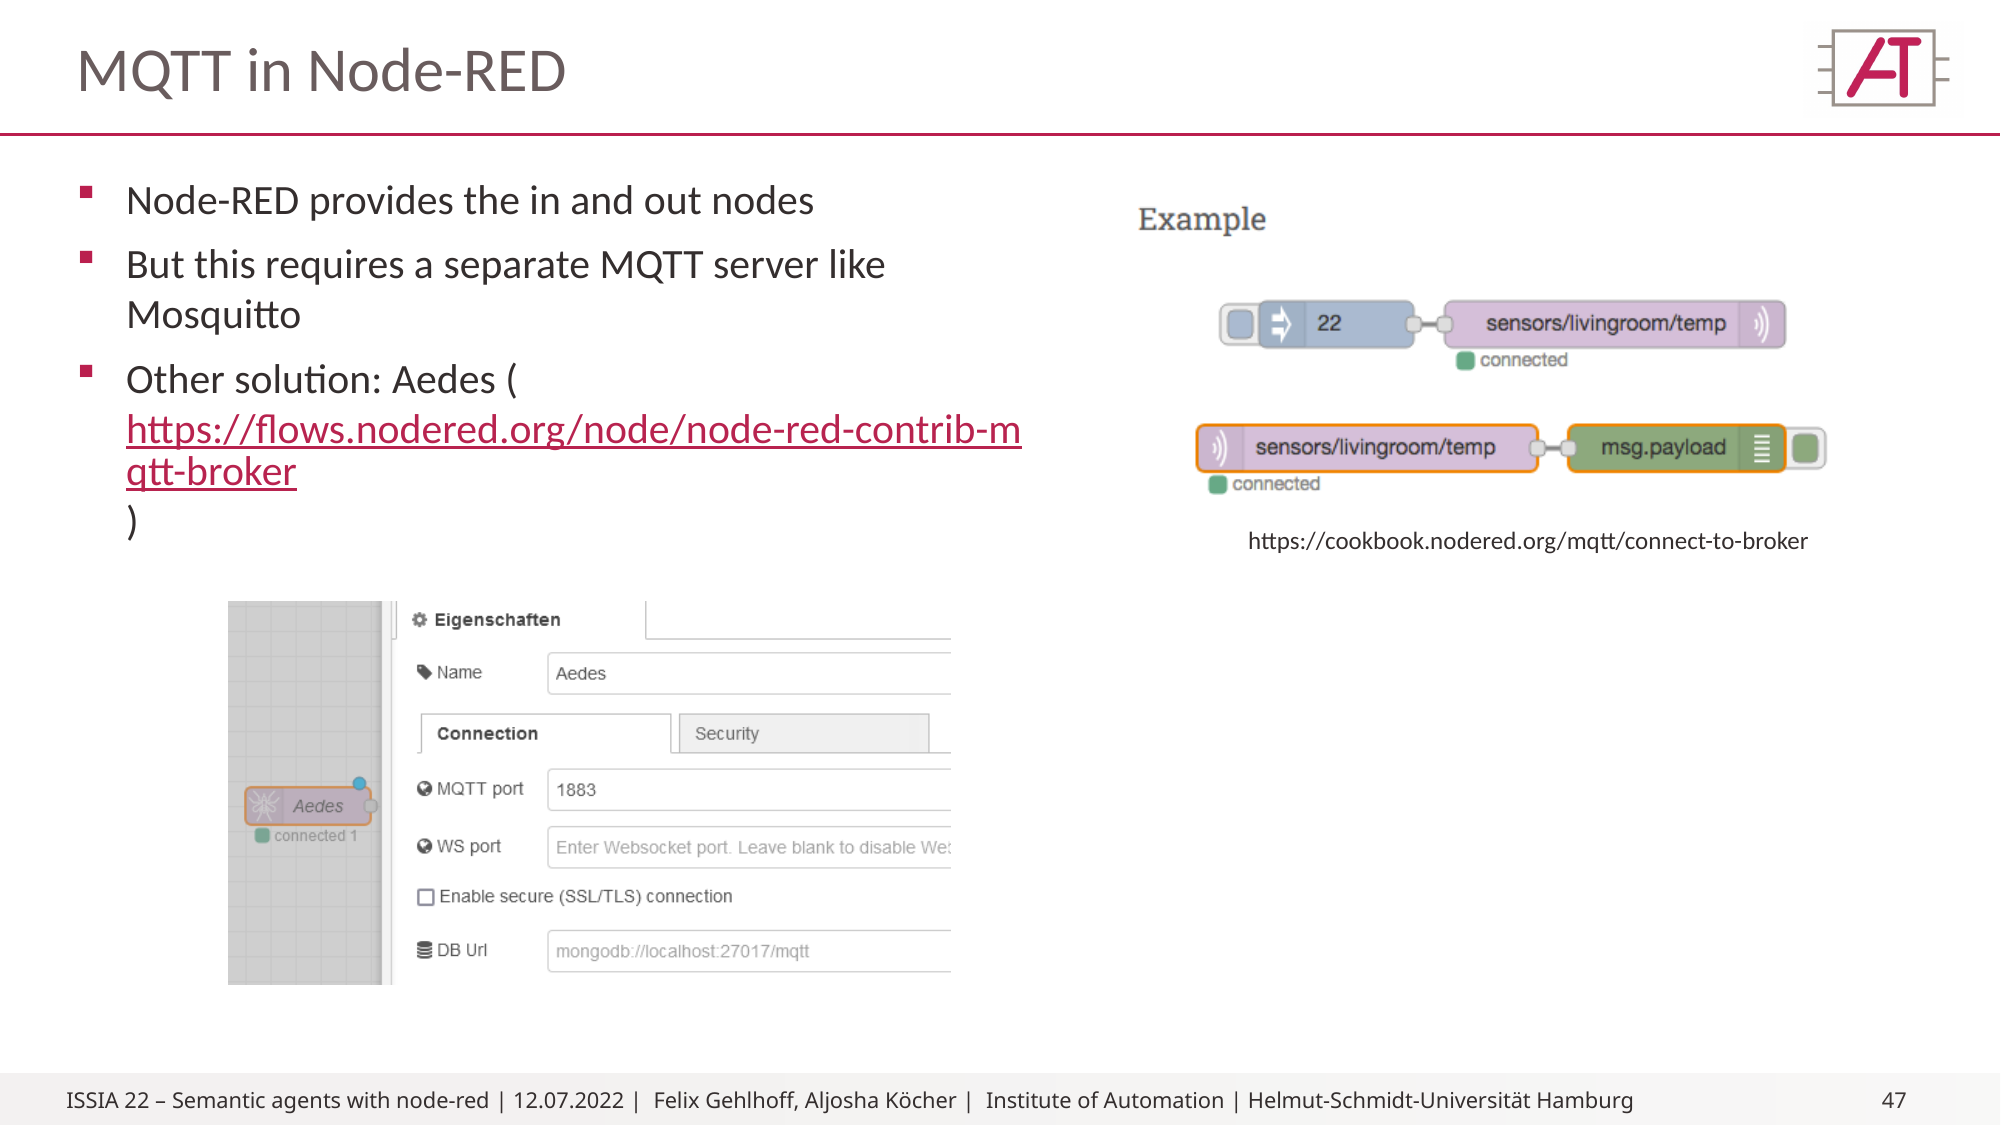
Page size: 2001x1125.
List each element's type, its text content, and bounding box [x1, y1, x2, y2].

picture [1803, 21, 1964, 118]
text_box https://cookbook.nodered.org/mqtt/connect-to-broker [1233, 527, 1825, 562]
title MQTT in Node-RED [61, 14, 1766, 129]
picture [1089, 176, 1866, 527]
picture [228, 601, 951, 985]
list Node-RED provides the in and out nodes But this requires a separate MQTT server like Mosquitto Other solution: Aedes (https://flows.nodered.org/node/node-red-contrib-mqtt-broker) [61, 164, 1051, 1038]
